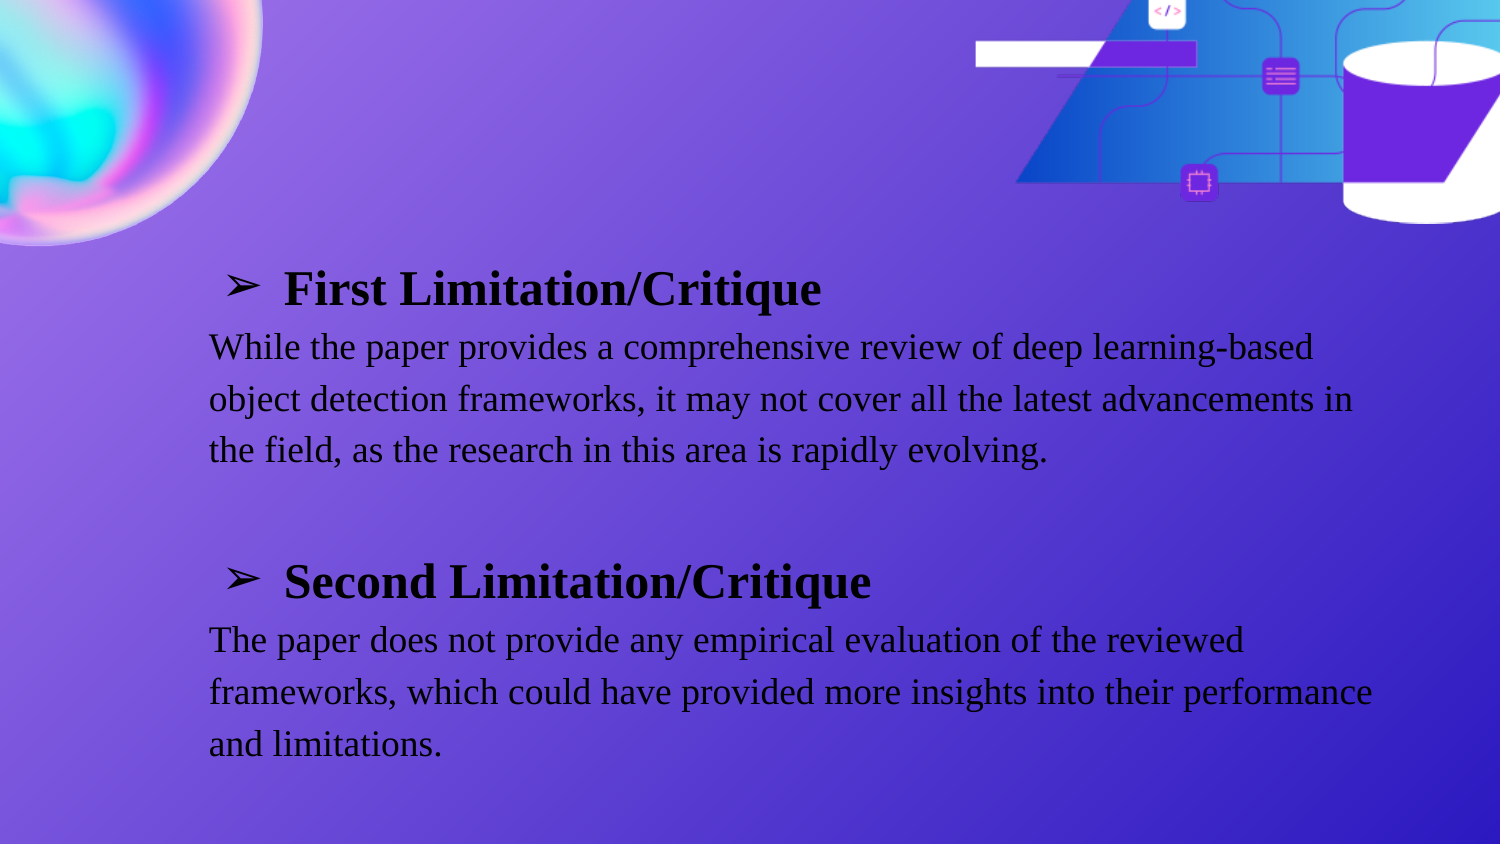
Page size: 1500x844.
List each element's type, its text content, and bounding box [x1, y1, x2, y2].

text_box [975, 0, 1500, 224]
text_box First Limitation/Critique While the paper provides a comprehensive review of deep learning-based object detection frameworks, it may not cover all the latest advancements in the field, as the research in this area is rapidly evolving. Second Limitation/Critique The paper does not provide any empirical evaluation of the reviewed frameworks, which could have provided more insights into their performance and limitations. [208, 246, 1405, 764]
text_box [0, 0, 264, 247]
